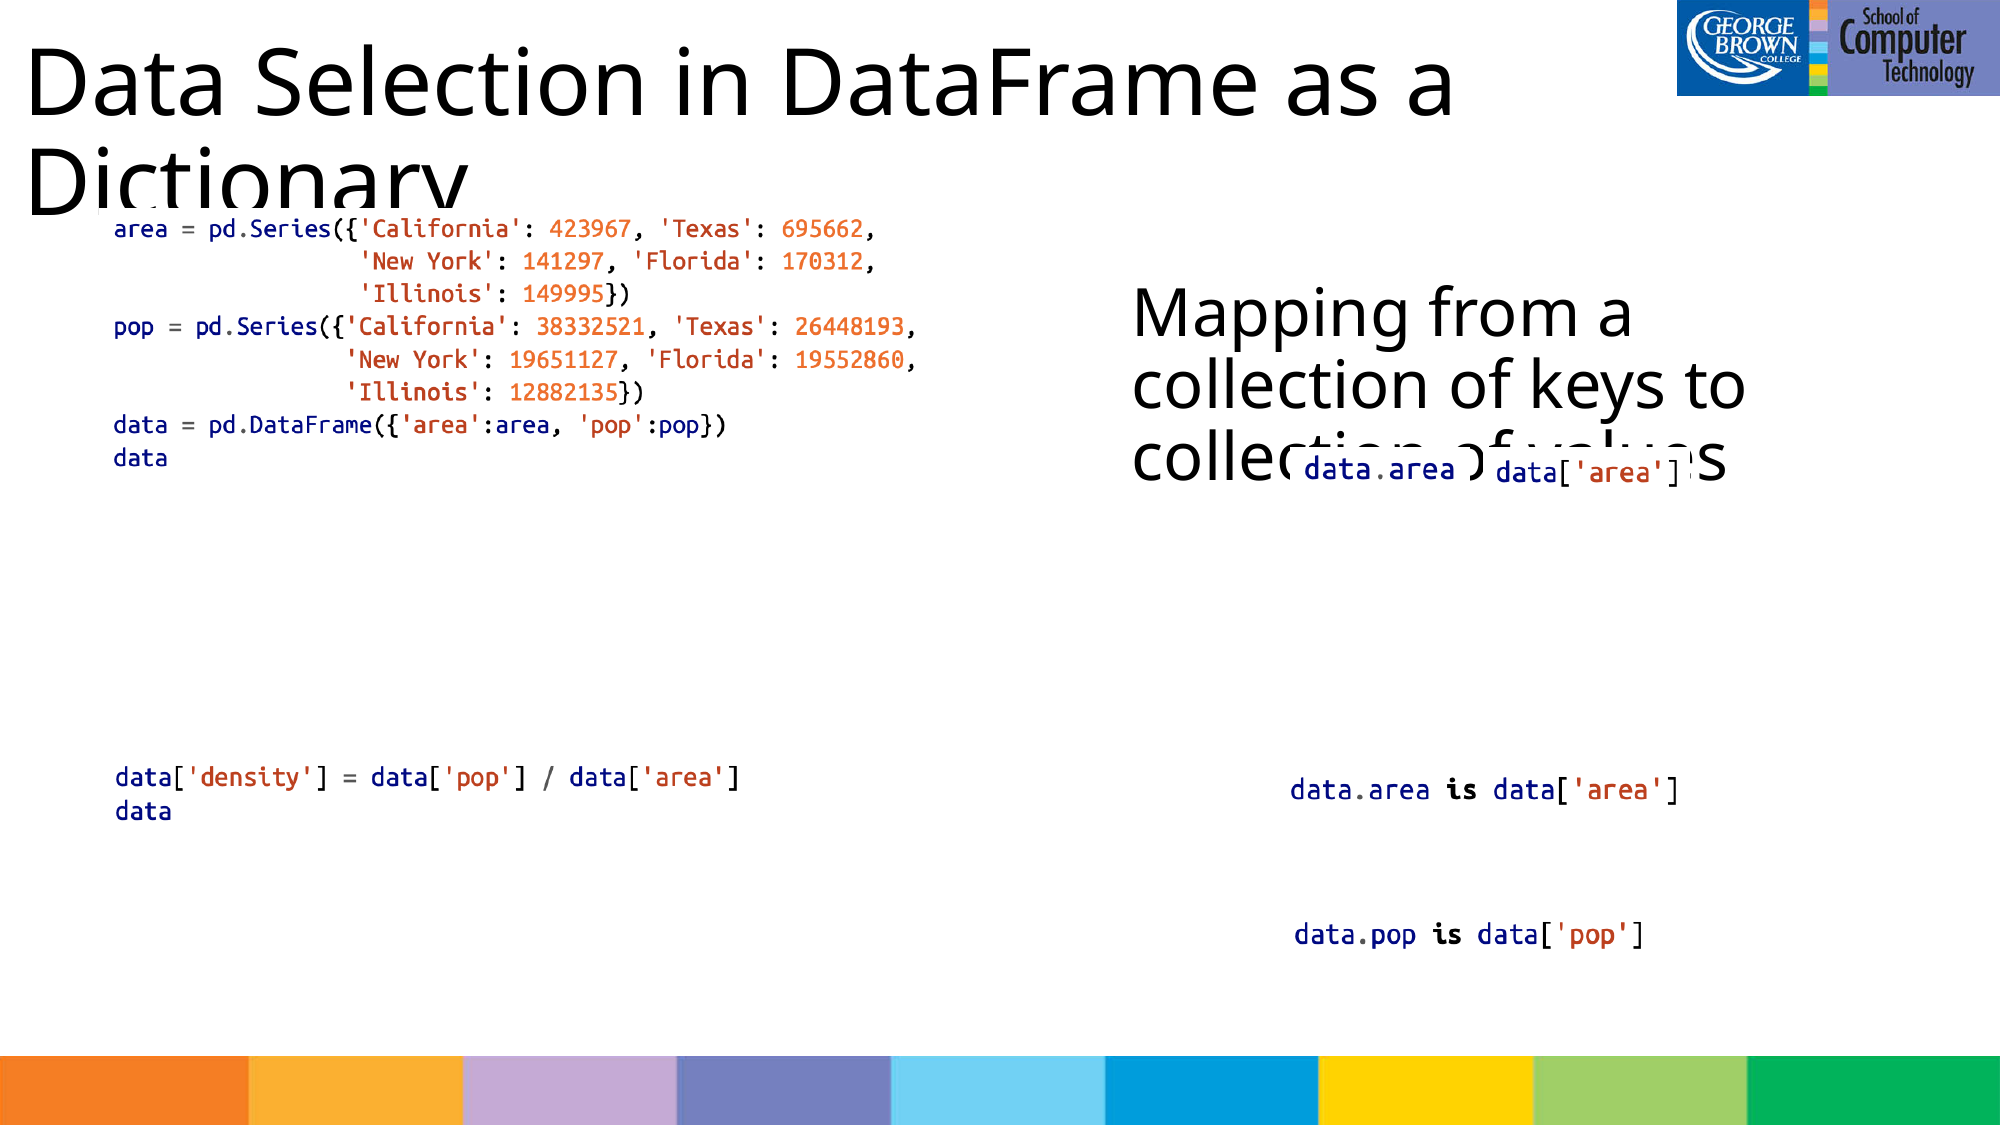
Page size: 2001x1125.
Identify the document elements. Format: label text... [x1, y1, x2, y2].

picture [1483, 447, 1690, 498]
title Data Selection in DataFrame as a Dictionary [8, 26, 1920, 245]
picture [1290, 447, 1470, 503]
picture [1677, 0, 2000, 96]
picture [0, 1056, 1105, 1125]
picture [105, 754, 754, 825]
picture [1318, 1056, 2000, 1125]
picture [1279, 908, 1660, 959]
picture [1279, 763, 1690, 817]
list Mapping from a collection of keys to collection of values [1116, 271, 1942, 986]
picture [99, 208, 937, 476]
